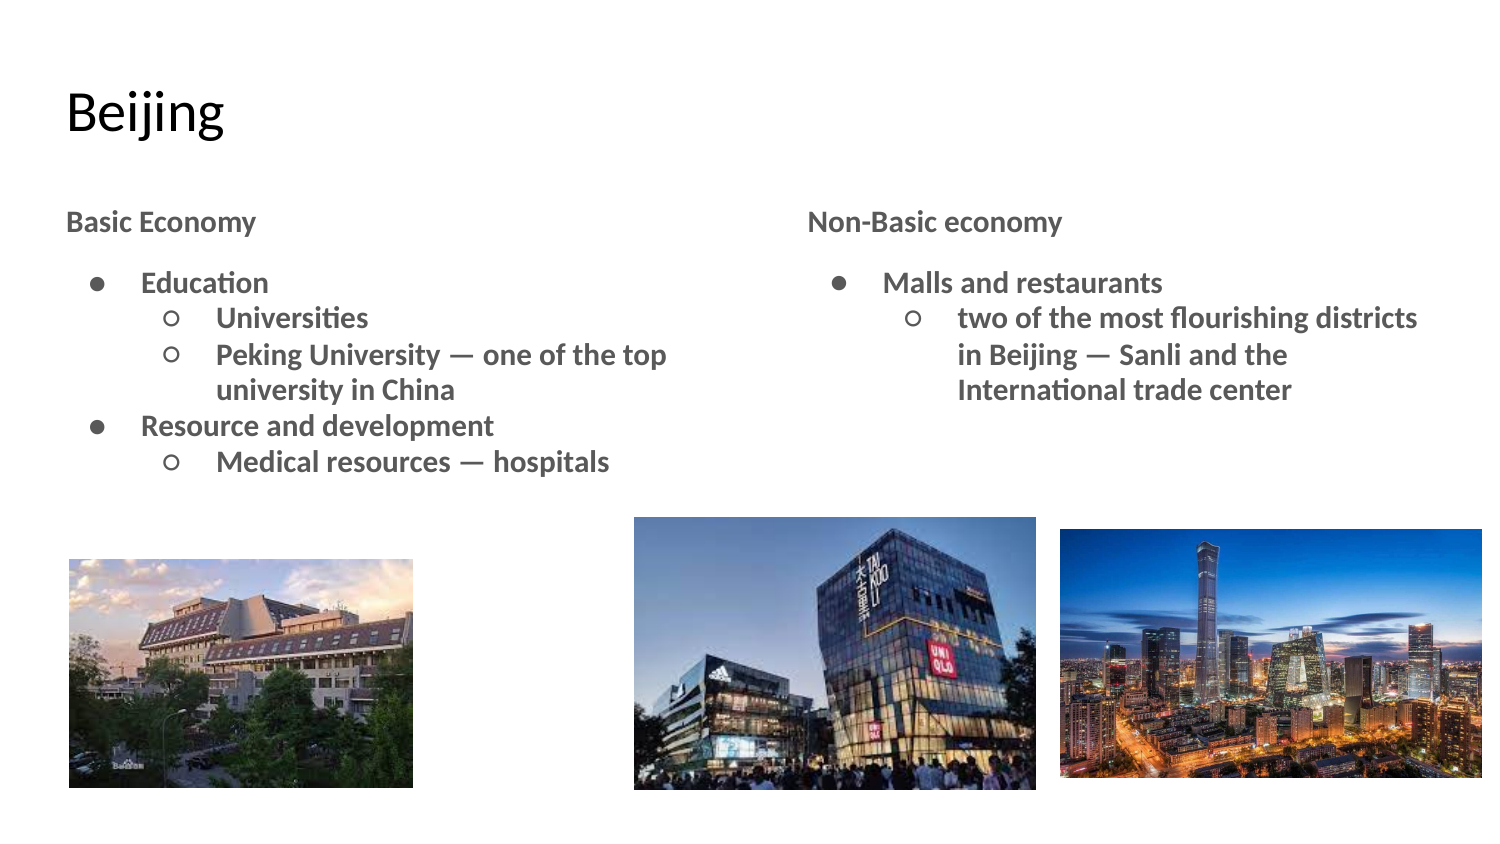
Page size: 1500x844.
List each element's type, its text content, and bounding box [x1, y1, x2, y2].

title Beijing [51, 72, 1449, 167]
list Non-Basic economy Malls and restaurants two of the most flourishing districts in Beijing — Sanli and the International trade center [792, 189, 1449, 750]
list Basic Economy Education Universities Peking University — one of the top university in China Resource and development Medical resources — hospitals [51, 189, 708, 750]
picture [69, 558, 413, 788]
picture [1060, 529, 1483, 779]
picture [633, 517, 1036, 791]
